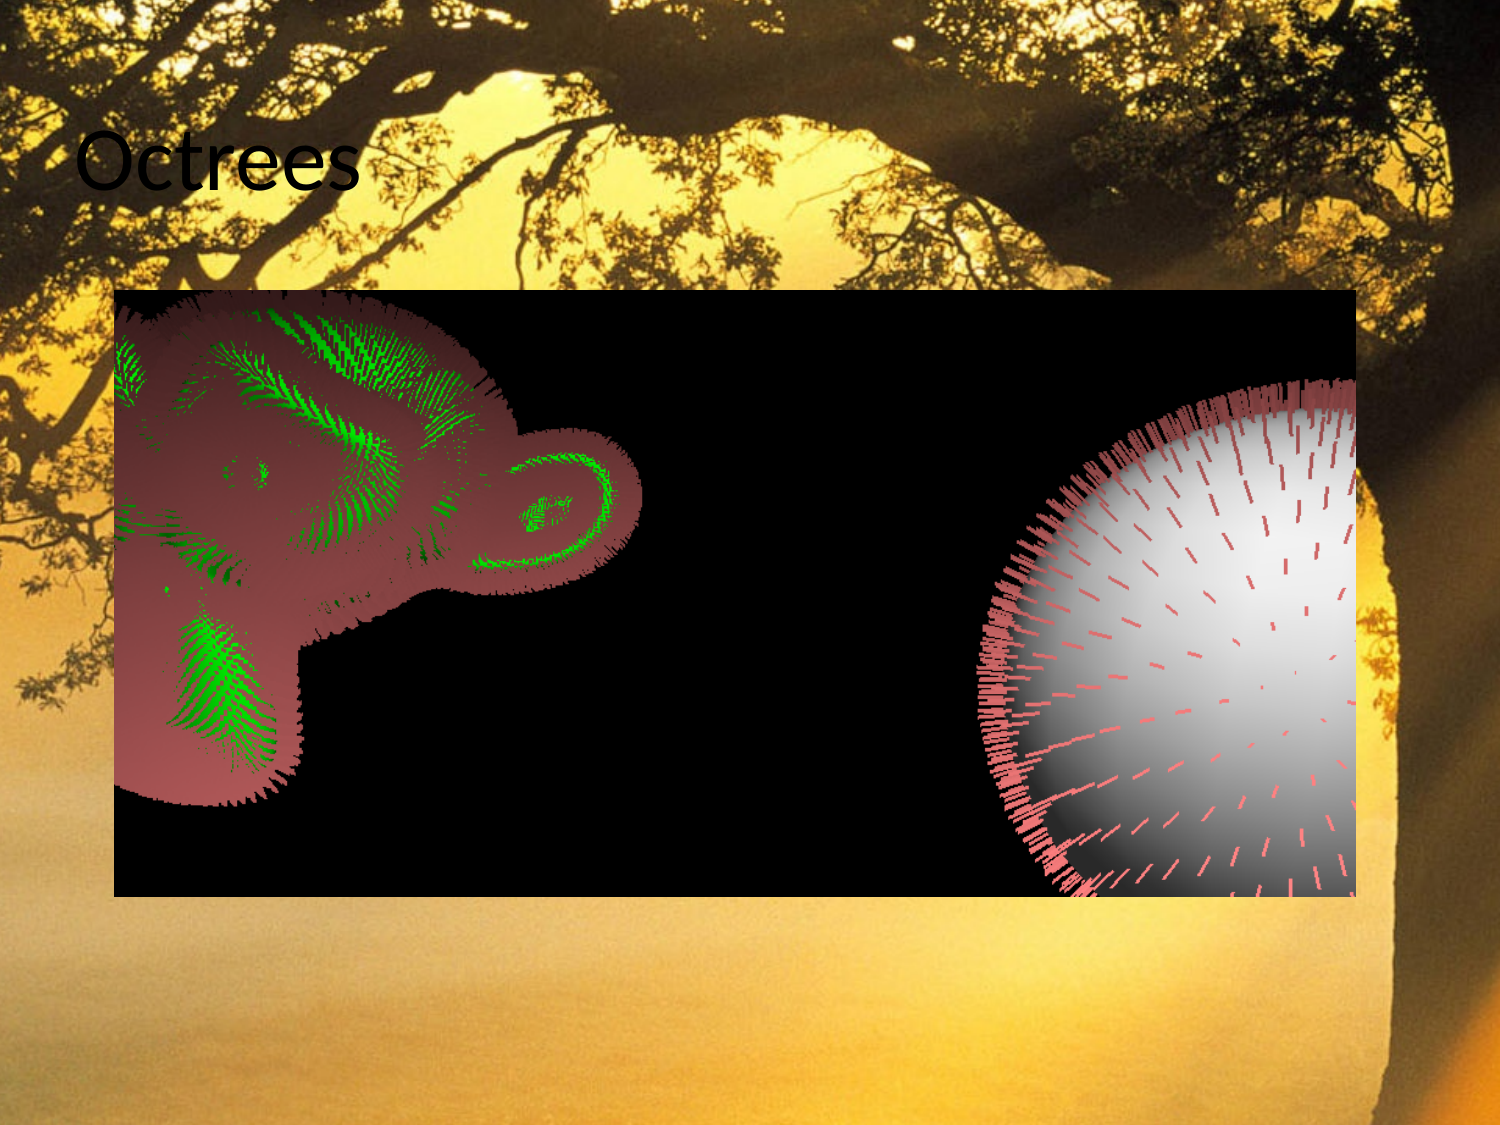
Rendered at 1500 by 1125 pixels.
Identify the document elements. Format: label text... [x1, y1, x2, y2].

picture [0, 0, 1500, 1125]
text_box Octrees [60, 60, 1410, 248]
